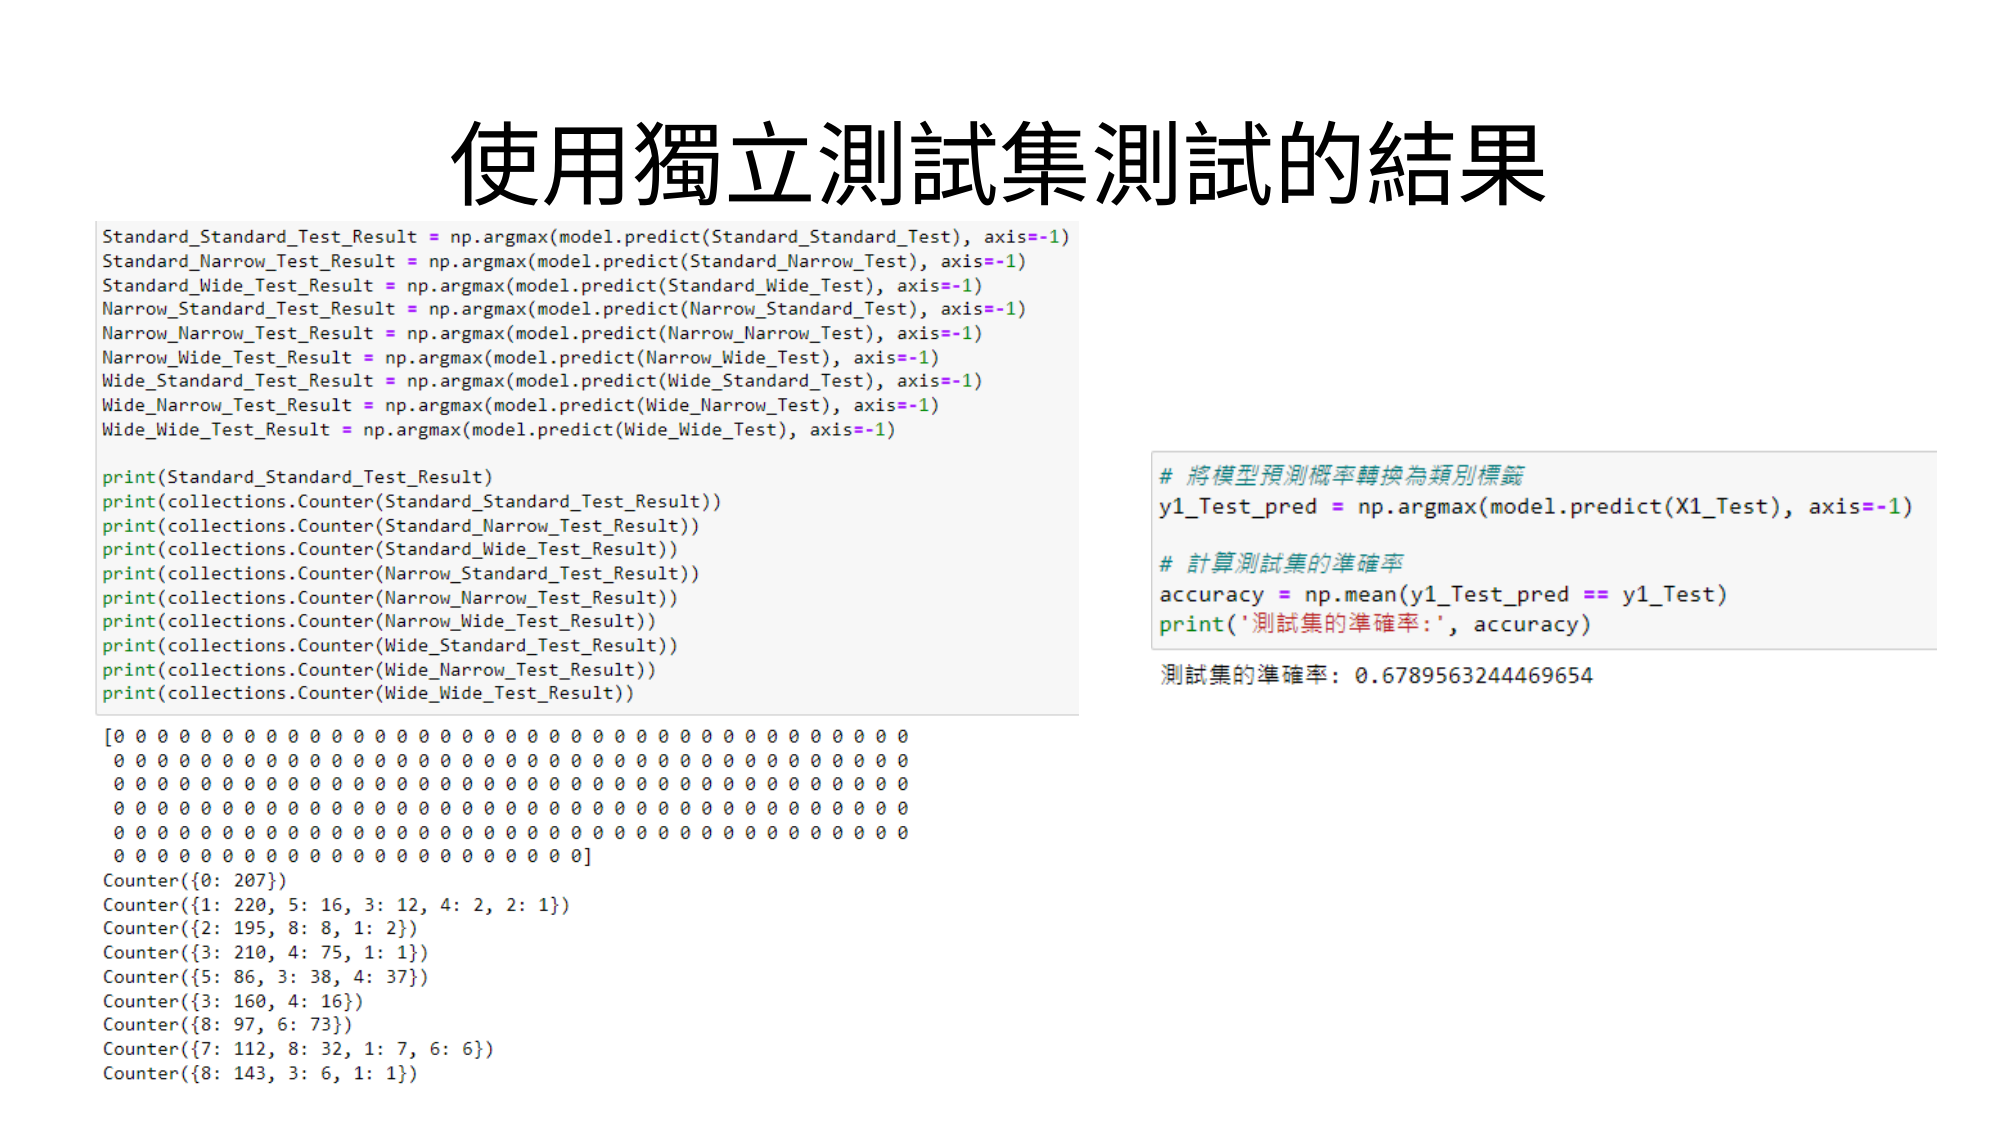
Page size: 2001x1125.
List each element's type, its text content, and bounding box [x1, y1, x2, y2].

picture [93, 221, 1079, 1091]
title 使用獨立測試集測試的結果 [137, 59, 1863, 278]
picture [1151, 448, 1937, 699]
